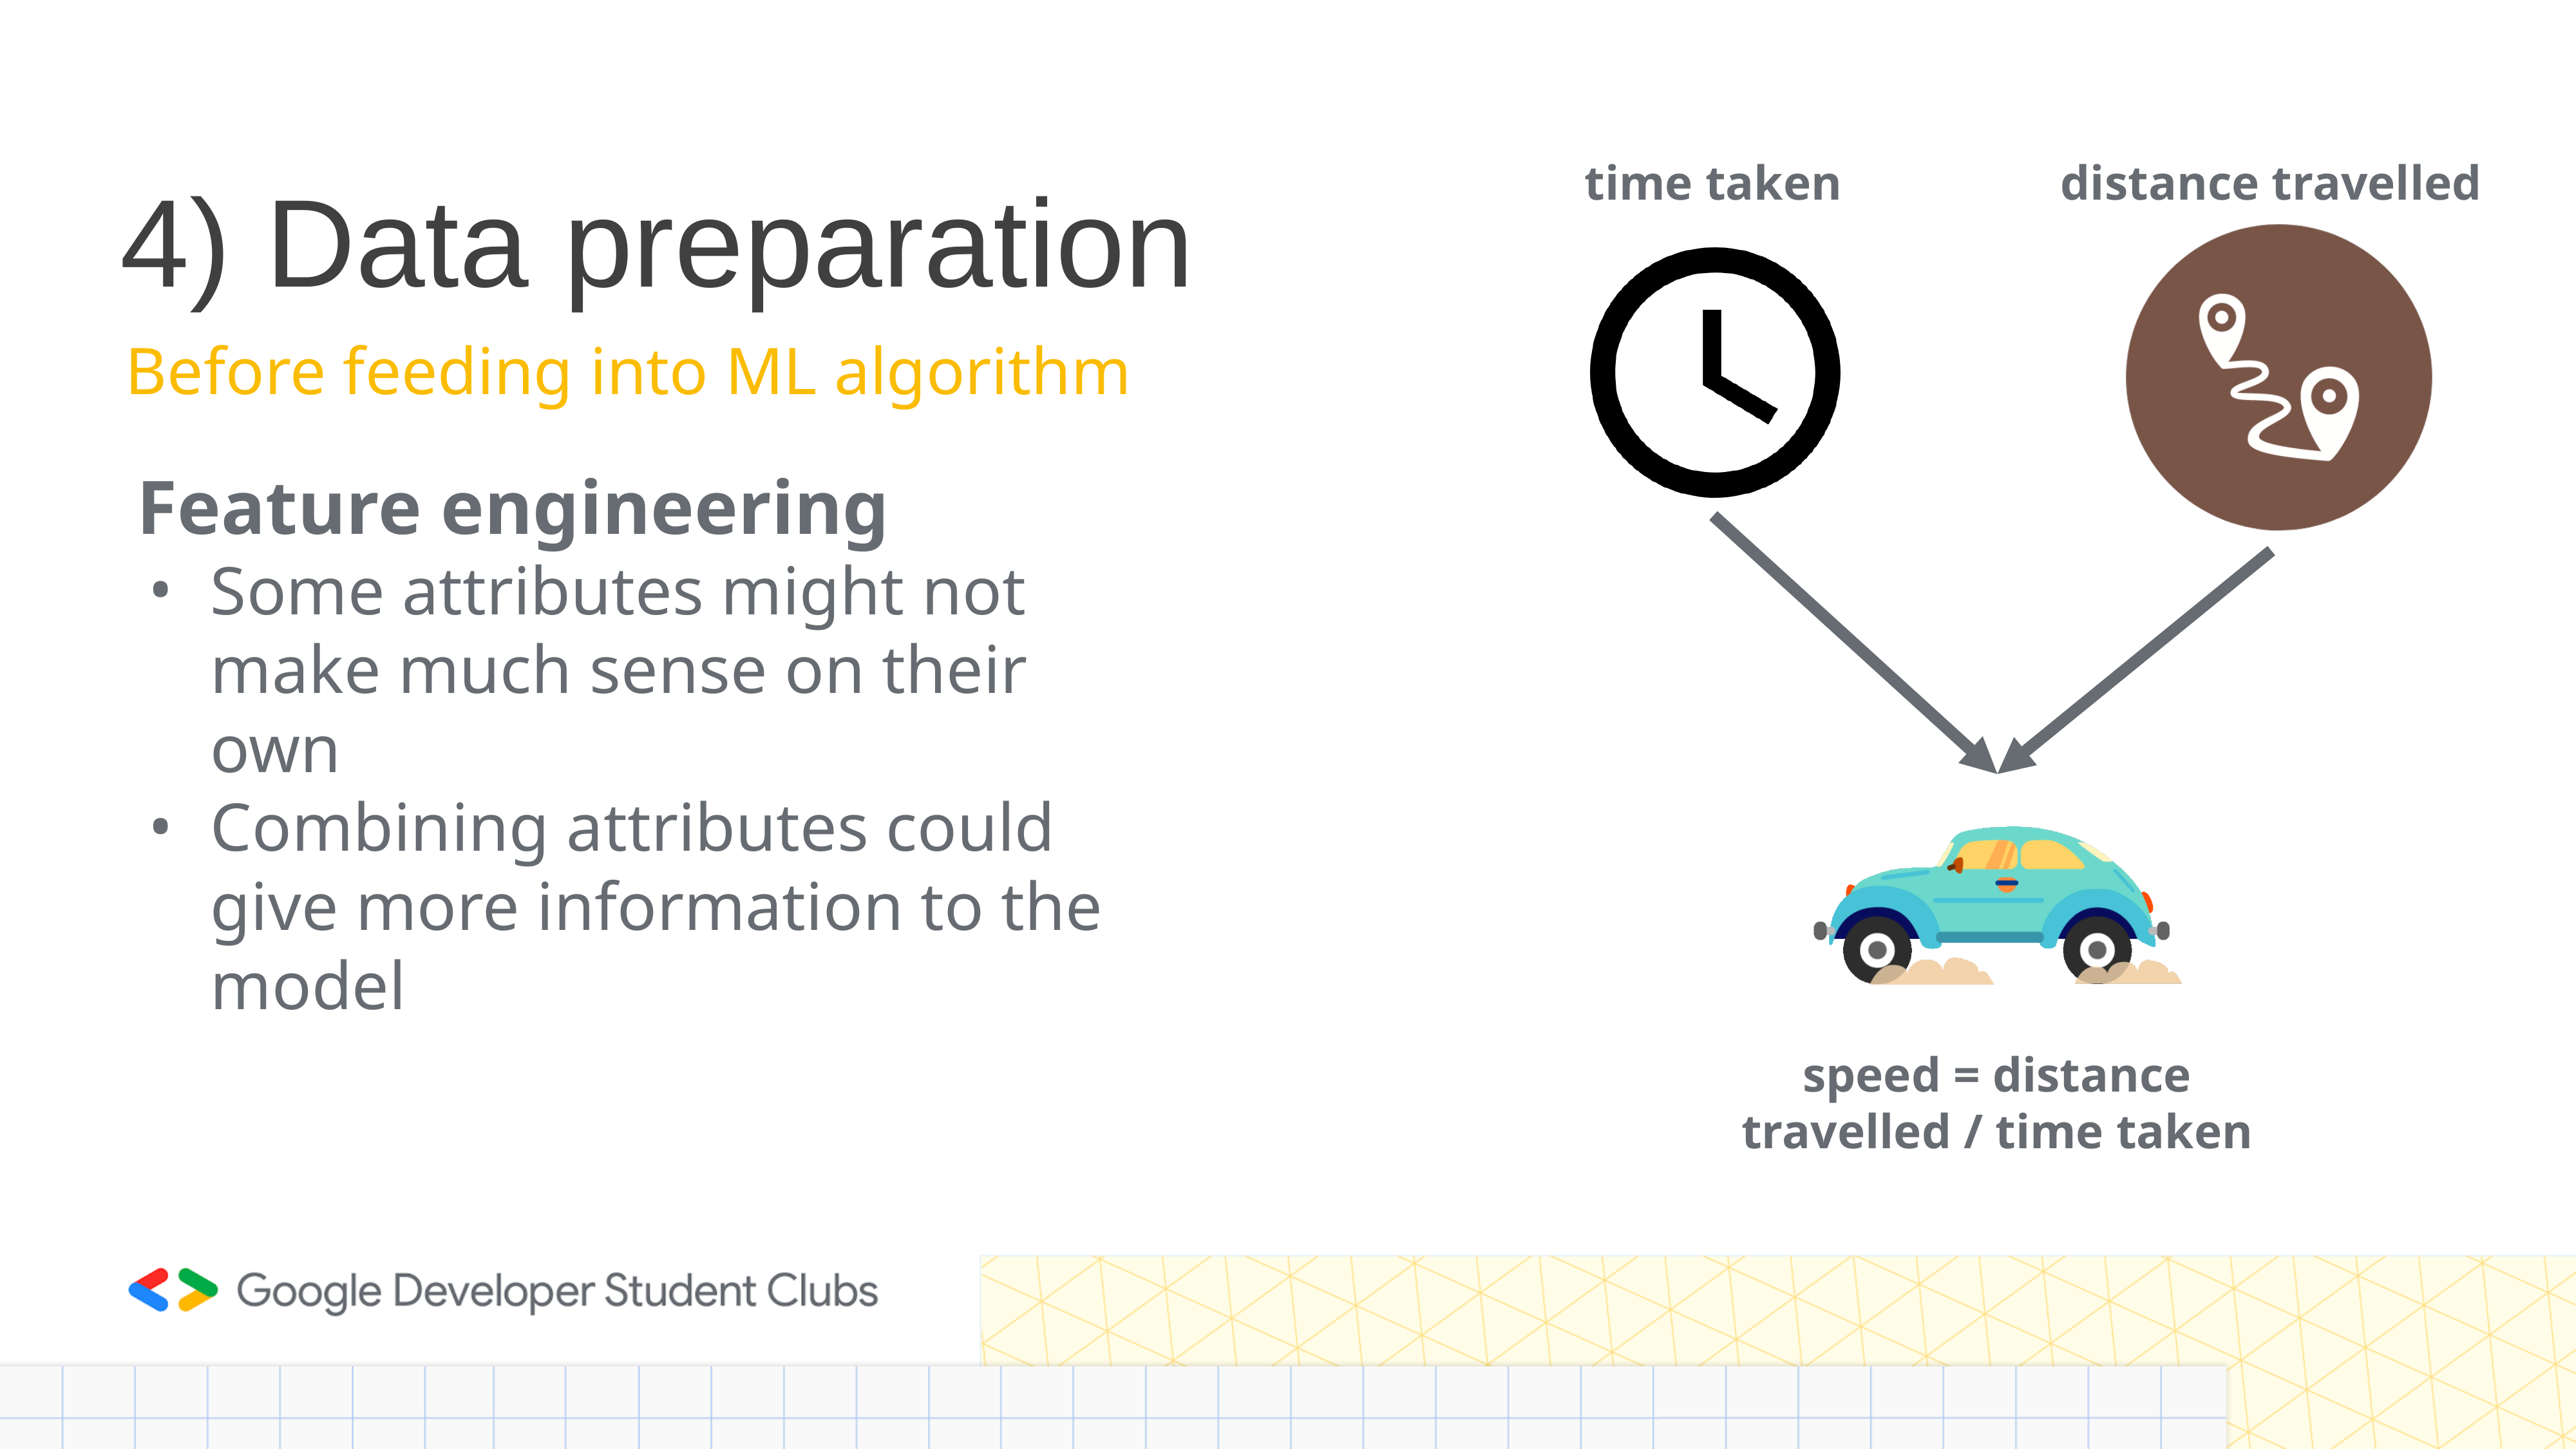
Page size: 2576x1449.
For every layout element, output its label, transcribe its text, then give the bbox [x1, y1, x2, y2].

title 4) Data preparation [94, 136, 2414, 430]
list time taken [1560, 143, 1866, 994]
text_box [1997, 550, 2272, 775]
subtitle Before feeding into ML algorithm [115, 320, 2441, 1180]
picture [0, 0, 2576, 1449]
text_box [1713, 515, 1998, 775]
picture [1766, 775, 2228, 1016]
picture [1571, 239, 1856, 516]
picture [2101, 204, 2442, 551]
list speed = distance travelled / time taken [1669, 1035, 2325, 1449]
list Feature engineering Some attributes might not make much sense on their own Combining attributes could give more information to the model [127, 1180, 1174, 1301]
list distance travelled [2011, 143, 2532, 994]
